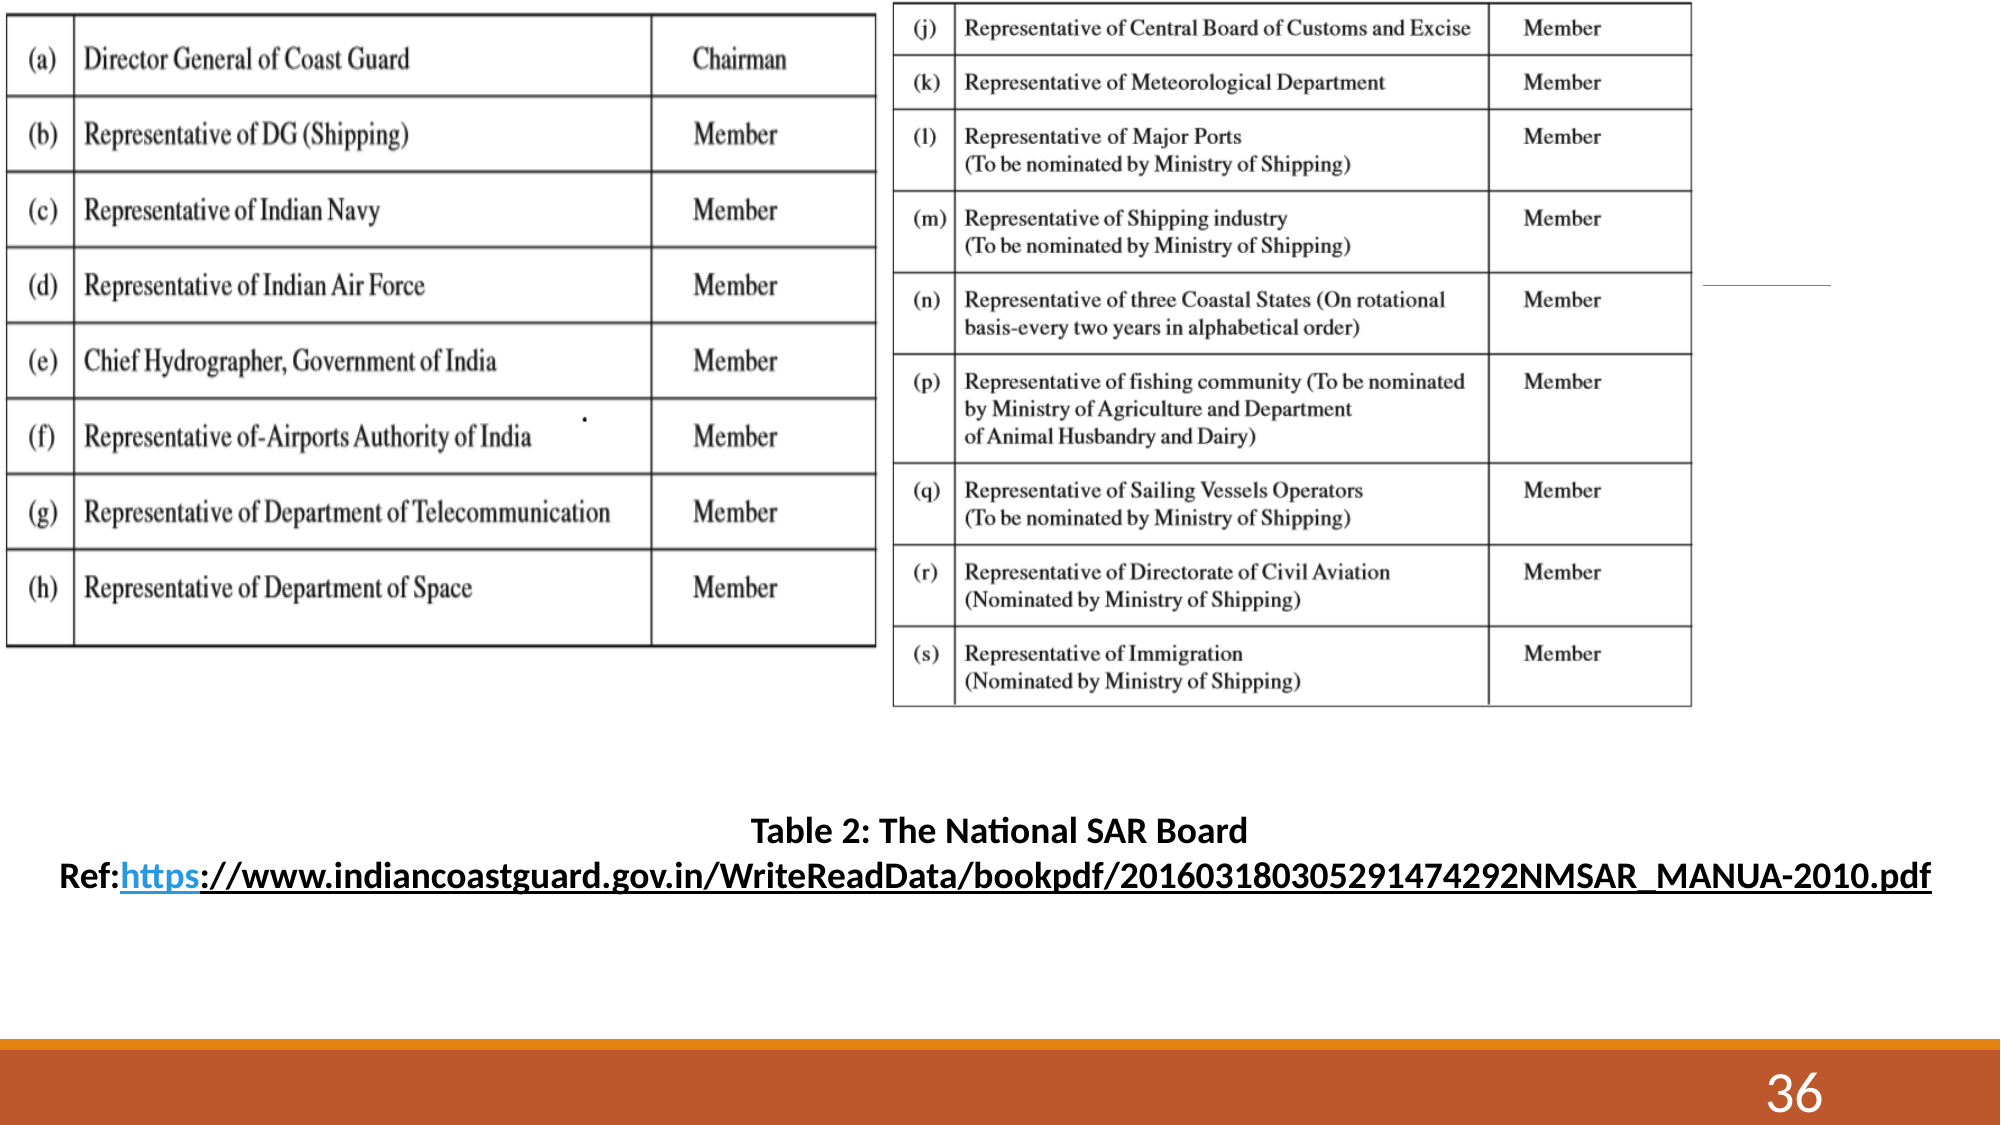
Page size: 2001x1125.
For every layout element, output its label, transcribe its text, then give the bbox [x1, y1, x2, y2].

slide_number 36 [1624, 1059, 1840, 1120]
text_box Table 2: The National SAR Board Ref:https://www.indiancoastguard.gov.in/WriteReadData/bookpdf/201603180305291474292NMSAR_MANUA-2010.pdf [0, 798, 2000, 949]
picture [0, 0, 1704, 714]
